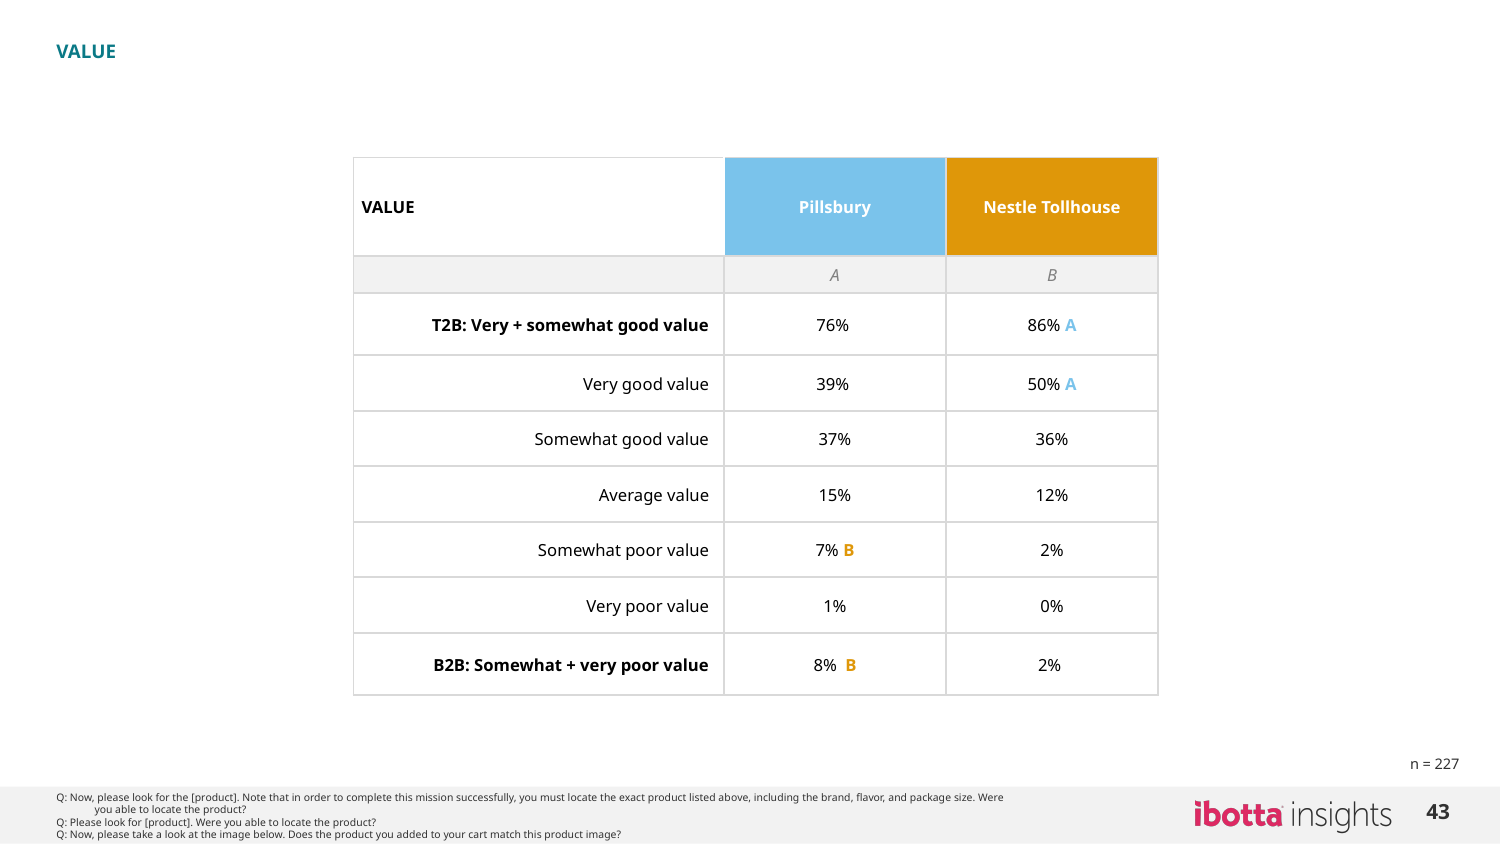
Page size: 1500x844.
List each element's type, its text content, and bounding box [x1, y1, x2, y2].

table_cell 39% [725, 356, 945, 410]
table_cell 37% [725, 412, 945, 465]
table_cell 2% [947, 634, 1157, 694]
table_cell Very good value [354, 356, 723, 410]
table_cell 15% [725, 467, 945, 521]
table_cell B2B: Somewhat + very poor value [354, 634, 723, 694]
table_header Pillsbury [725, 158, 945, 255]
table_cell Average value [354, 467, 723, 521]
slide_number 43 [1402, 787, 1450, 838]
table_cell 36% [947, 412, 1157, 465]
table_cell Somewhat good value [354, 412, 723, 465]
table_cell 8% B [725, 634, 945, 694]
list VALUE [56, 41, 1450, 67]
table_cell 50% A [947, 356, 1157, 410]
table_cell T2B: Very + somewhat good value [354, 294, 723, 354]
table_header VALUE [354, 158, 723, 255]
text_box n = 227 [1395, 747, 1475, 780]
list Q: Now, please look for the [product]. Note that in order to complete this mission successfully, you must locate the exact product listed above, including the brand, flavor, and package size. Were you able to locate the product? Q: Please look for [product]. Were you able to locate the product? Q: Now, please take a look at the image below. Does the product you added to your cart match this product image? [56, 787, 1016, 844]
table_cell Very poor value [354, 578, 723, 632]
table_cell Somewhat poor value [354, 523, 723, 576]
table_cell A [725, 257, 945, 292]
table_header Nestle Tollhouse [947, 158, 1157, 255]
table_cell B [947, 257, 1157, 292]
table_cell 0% [947, 578, 1157, 632]
table_cell 1% [725, 578, 945, 632]
table_cell 12% [947, 467, 1157, 521]
picture [1195, 796, 1393, 834]
table_cell 86% A [947, 294, 1157, 354]
table_cell [354, 257, 723, 292]
table_cell 76% [725, 294, 945, 354]
table_cell 7% B [725, 523, 945, 576]
table_cell 2% [947, 523, 1157, 576]
